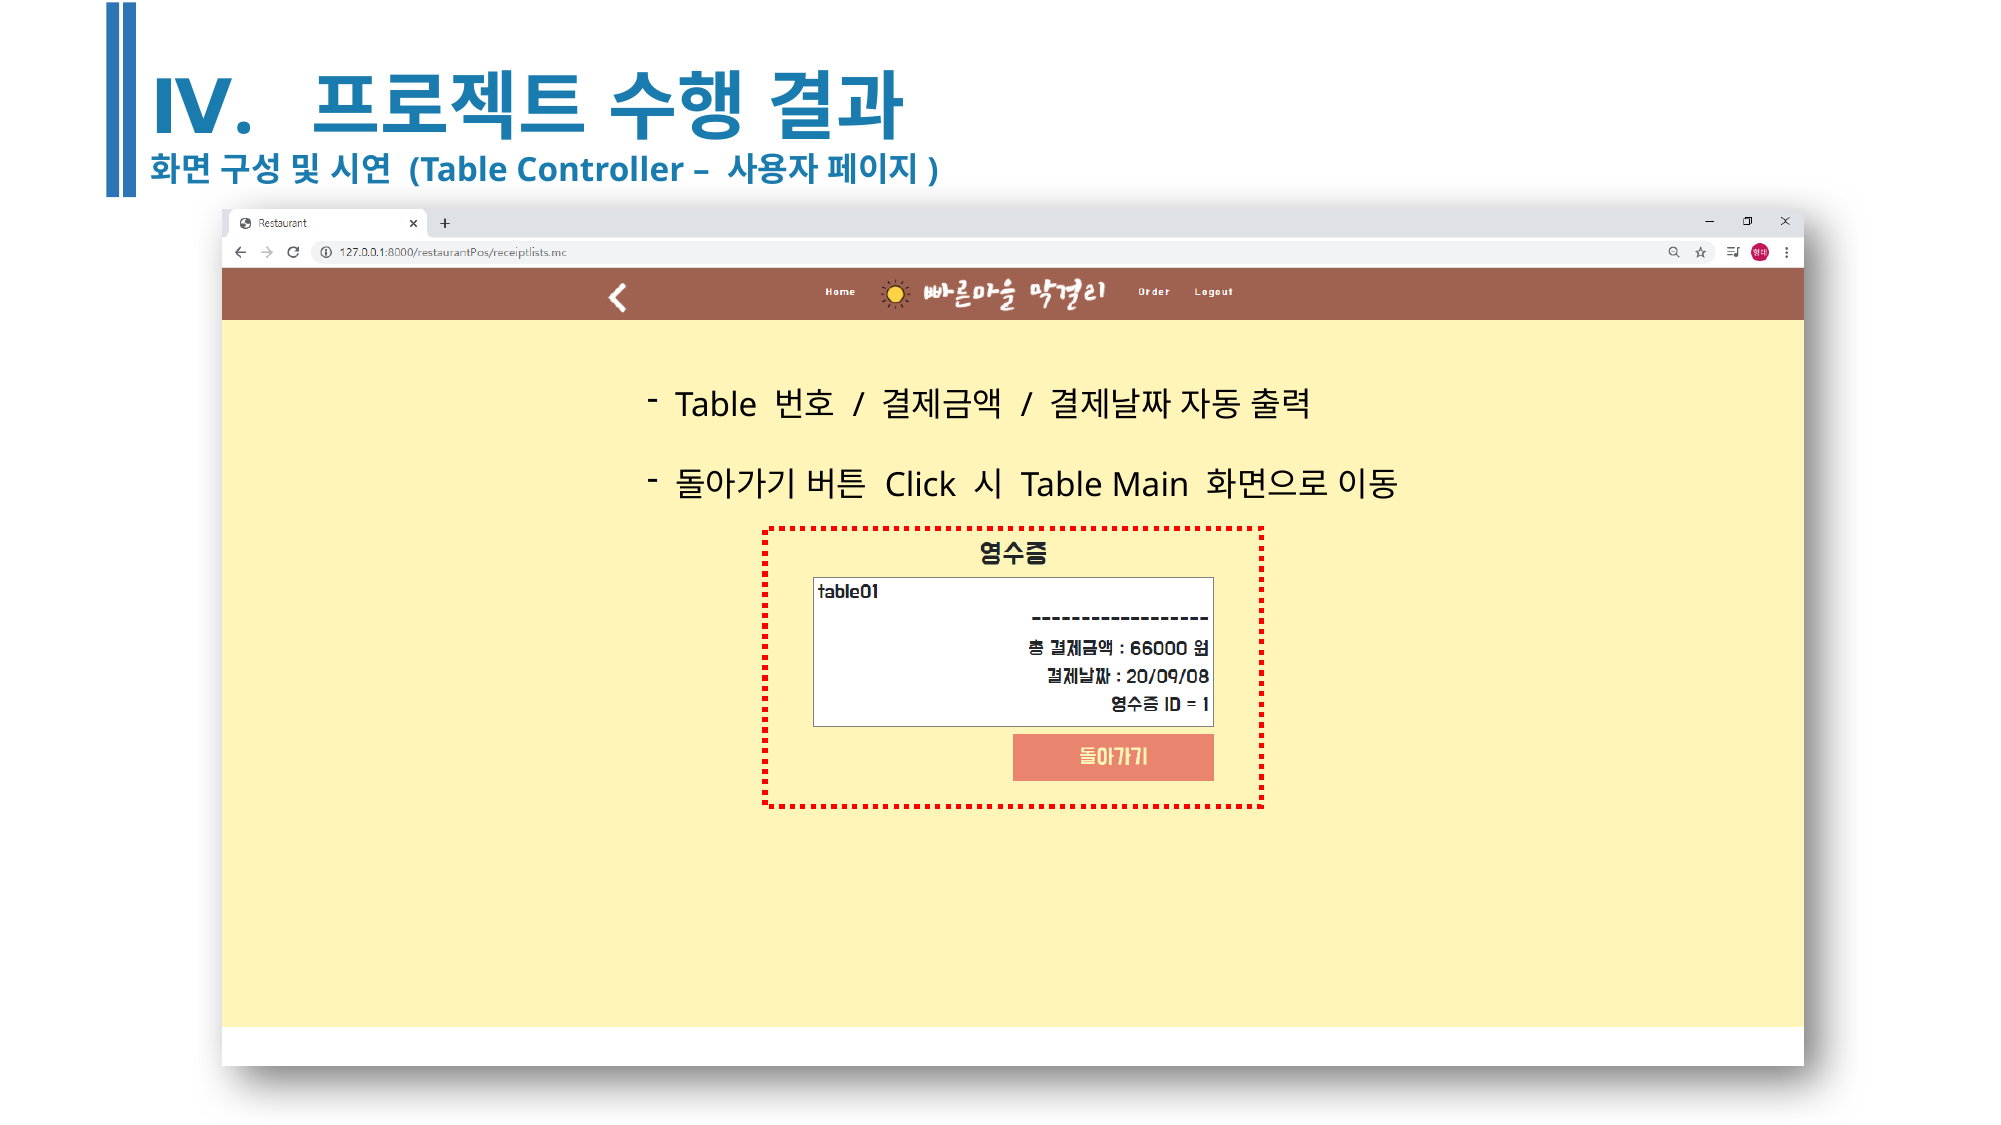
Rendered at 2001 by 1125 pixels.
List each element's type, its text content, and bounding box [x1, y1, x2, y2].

text_box Ⅳ. 프로젝트 수행 결과 화면 구성 및 시연 (Table Controller – 사용자 페이지) [136, 50, 1252, 196]
picture [222, 209, 1804, 1066]
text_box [106, 2, 136, 198]
